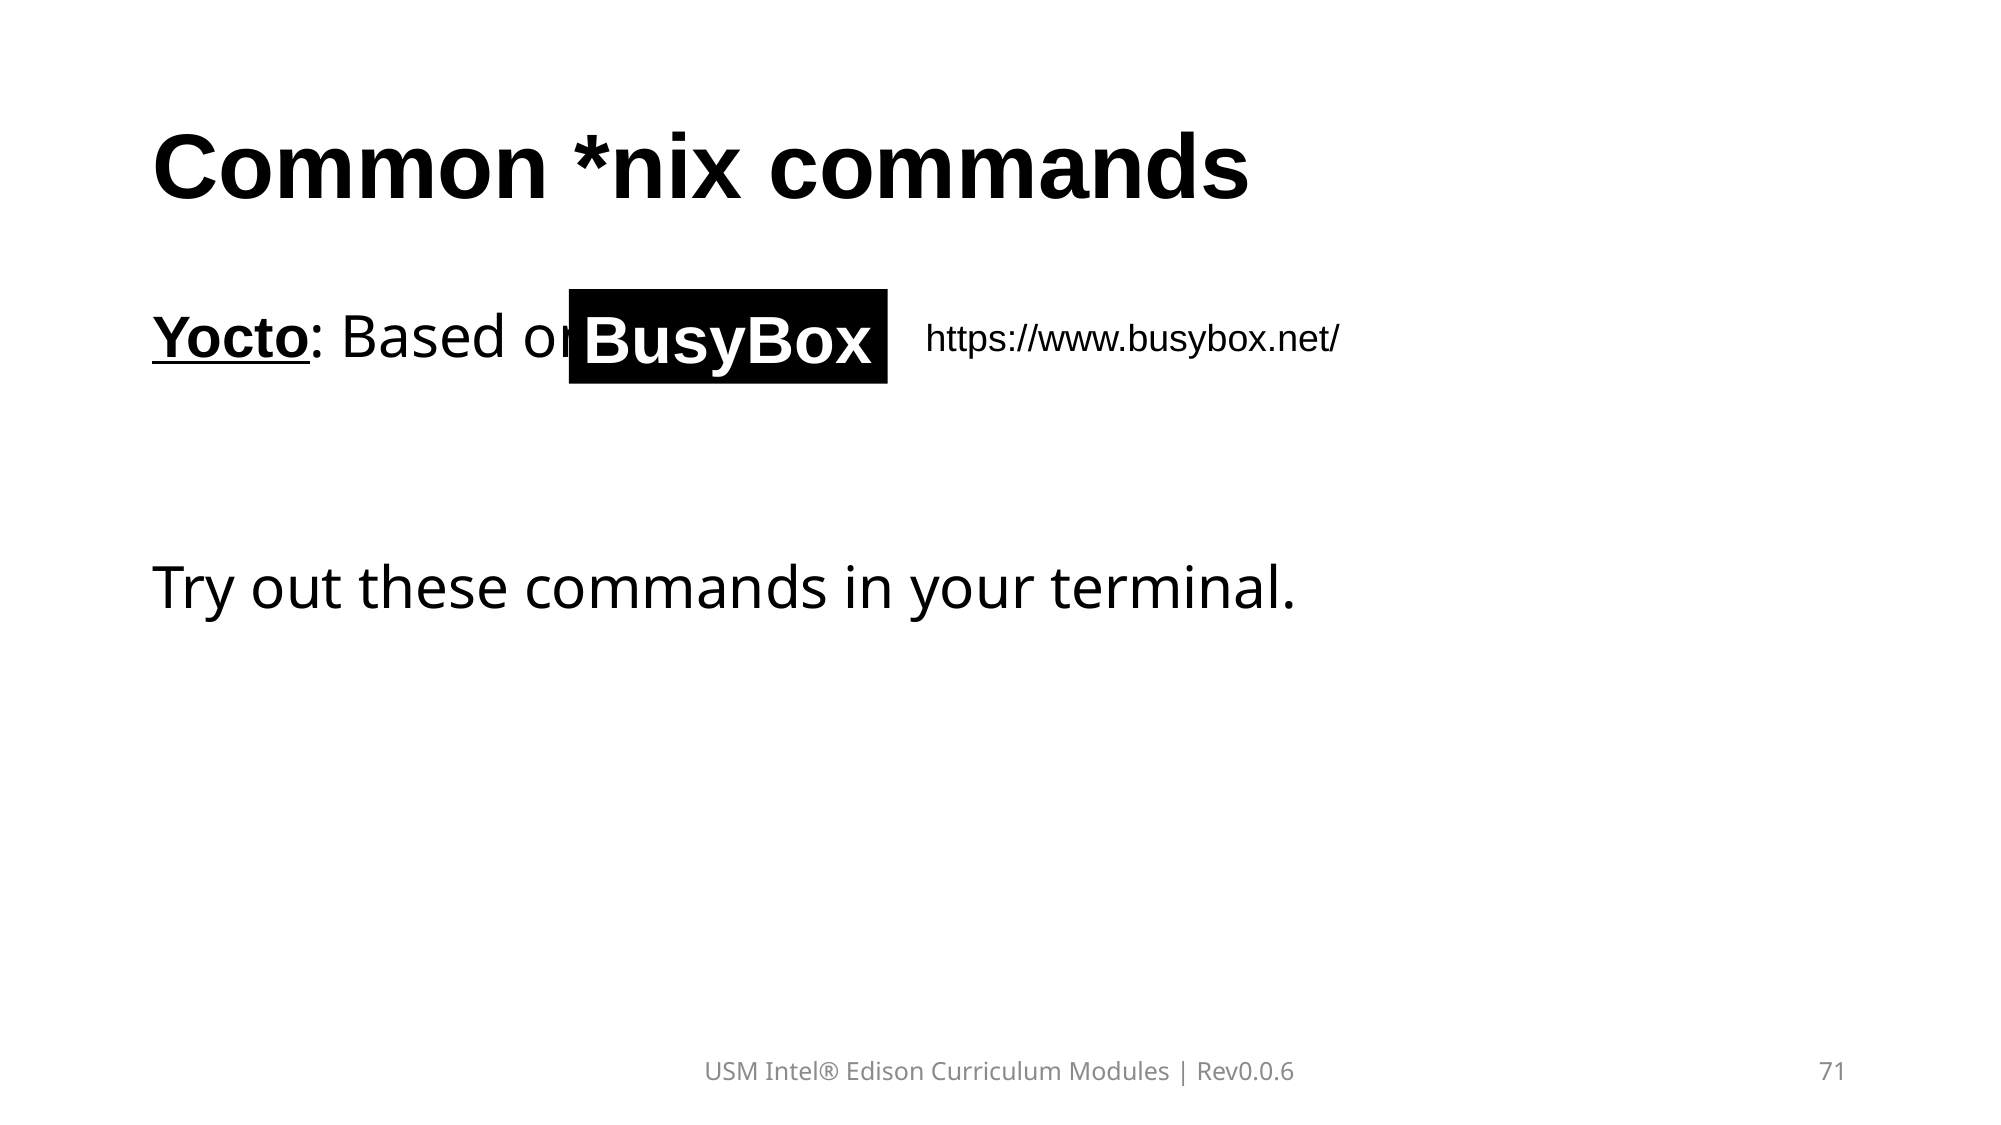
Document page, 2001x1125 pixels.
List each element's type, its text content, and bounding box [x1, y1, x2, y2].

title Common *nix commands [137, 59, 1863, 278]
text_box https://www.busybox.net/ [910, 306, 1356, 367]
text_box BusyBox [568, 289, 888, 384]
slide_number 71 [1412, 1042, 1863, 1103]
footer USM Intel® Edison Curriculum Modules | Rev0.0.6 [662, 1042, 1338, 1103]
list Yocto: Based on Try out these commands in your terminal. [137, 299, 1863, 1014]
